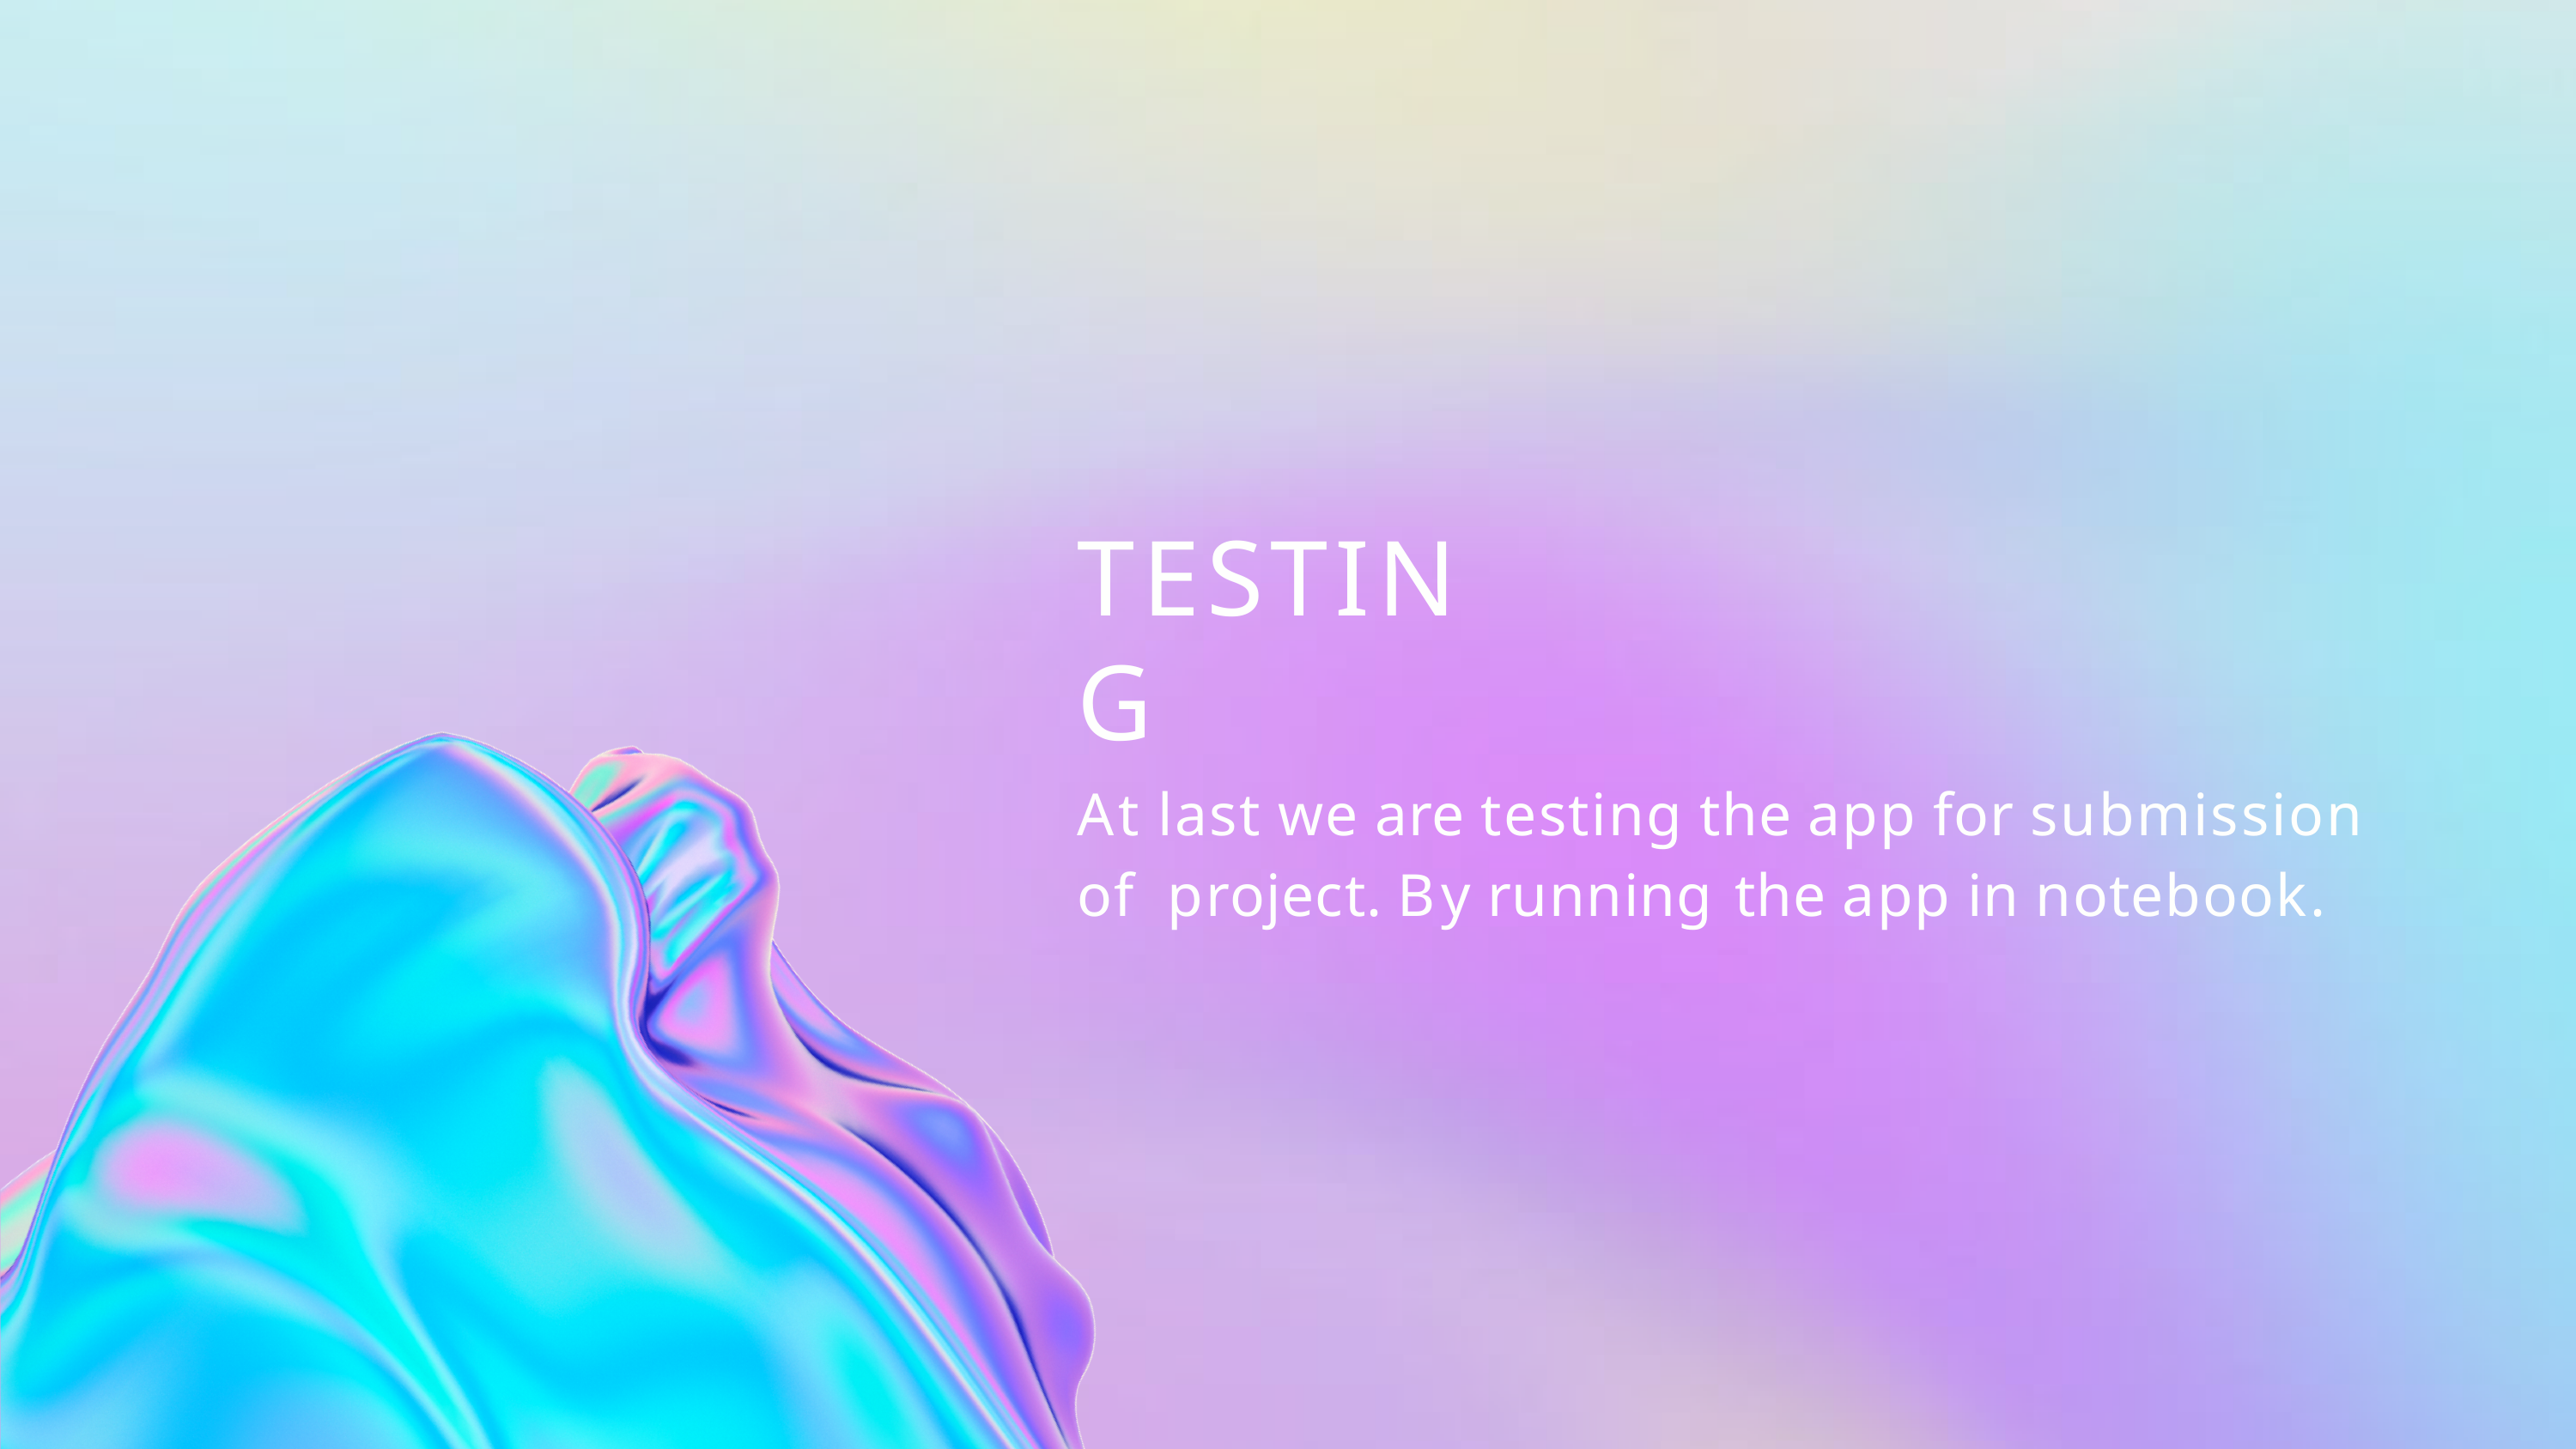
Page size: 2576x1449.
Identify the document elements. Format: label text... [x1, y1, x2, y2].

text_box TESTING [1075, 510, 1521, 761]
subtitle At last we are testing the app for submission of project. By running the app in notebook. [1322, 764, 2372, 1449]
picture [0, 0, 2576, 1449]
